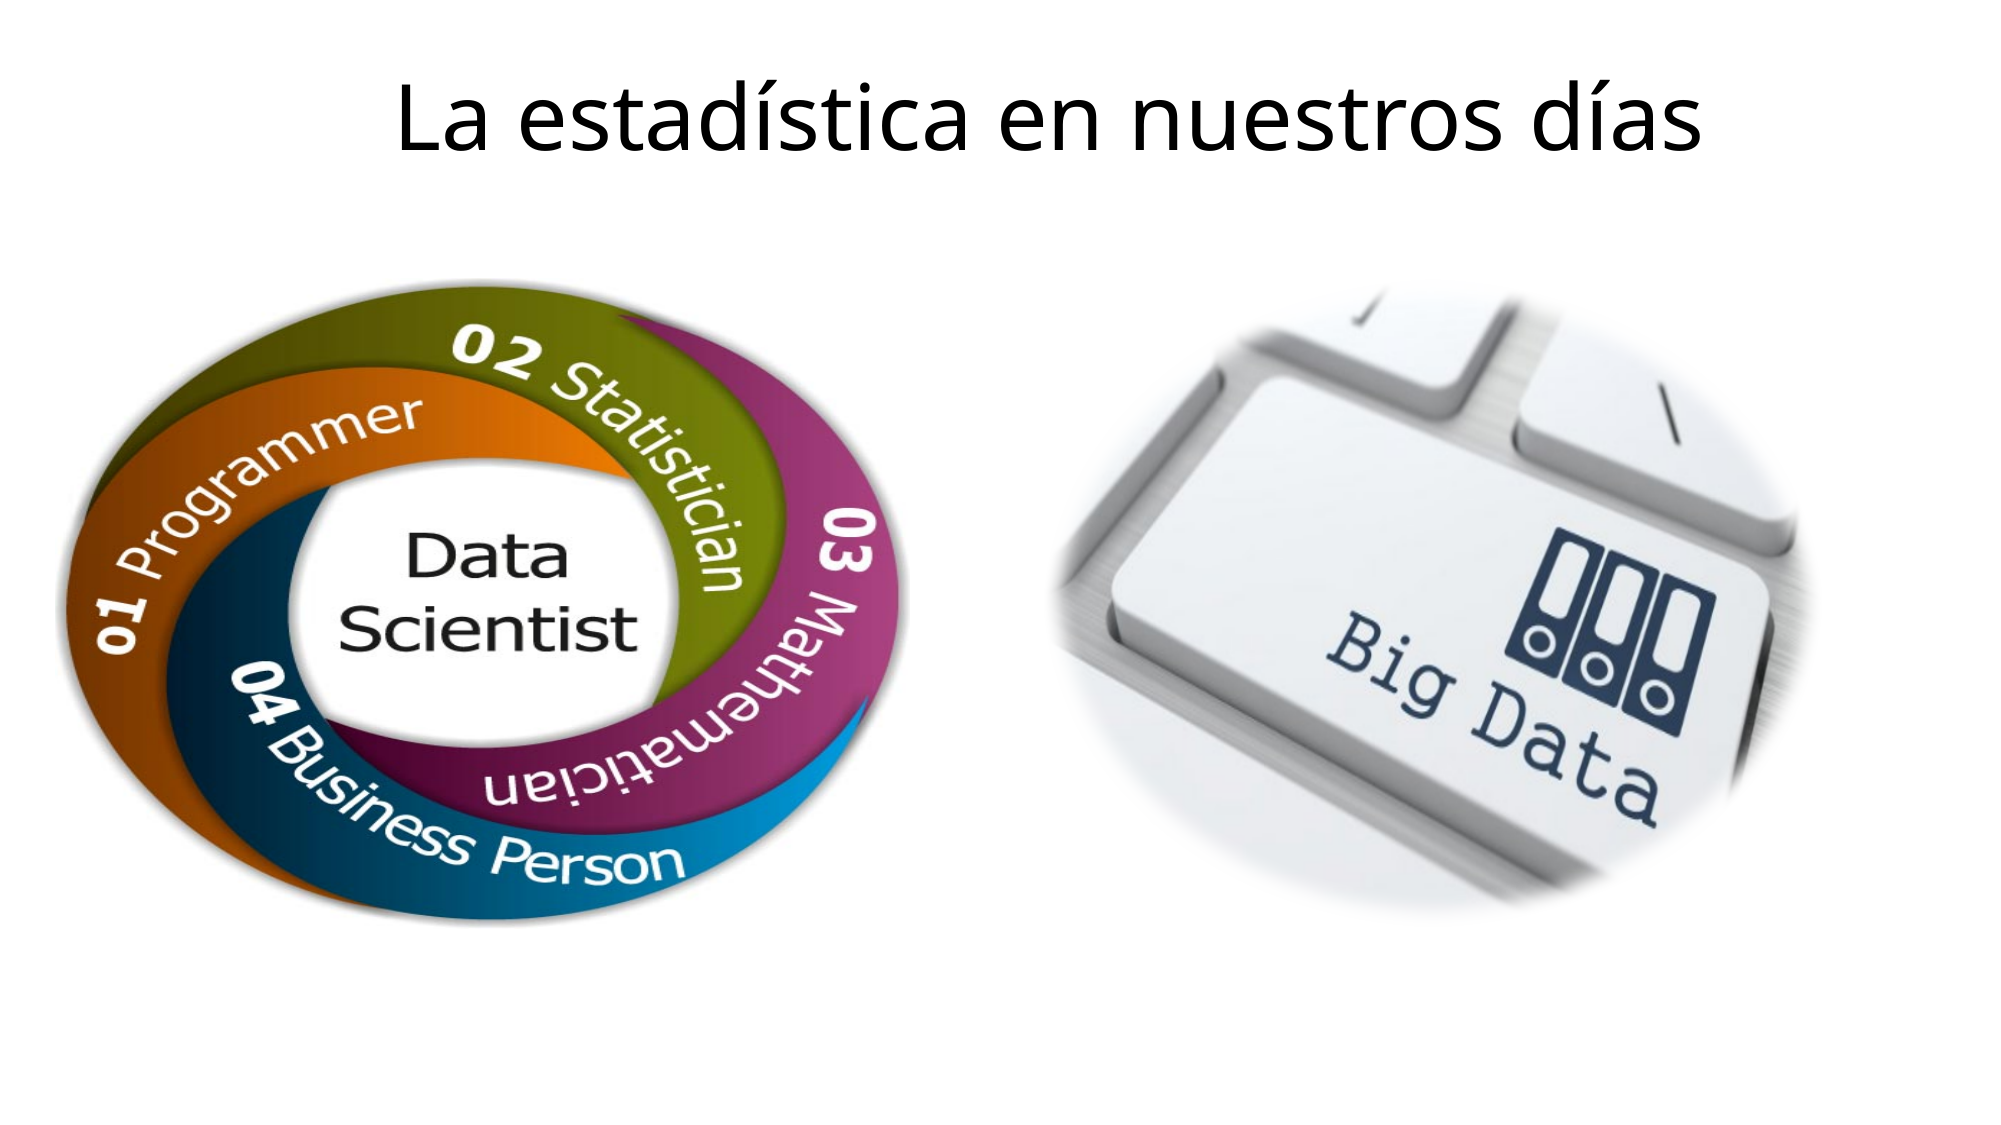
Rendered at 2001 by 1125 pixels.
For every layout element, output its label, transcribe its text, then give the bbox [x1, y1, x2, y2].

title La estadística en nuestros días [200, 45, 1900, 197]
picture [1042, 278, 1824, 929]
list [54, 278, 910, 929]
